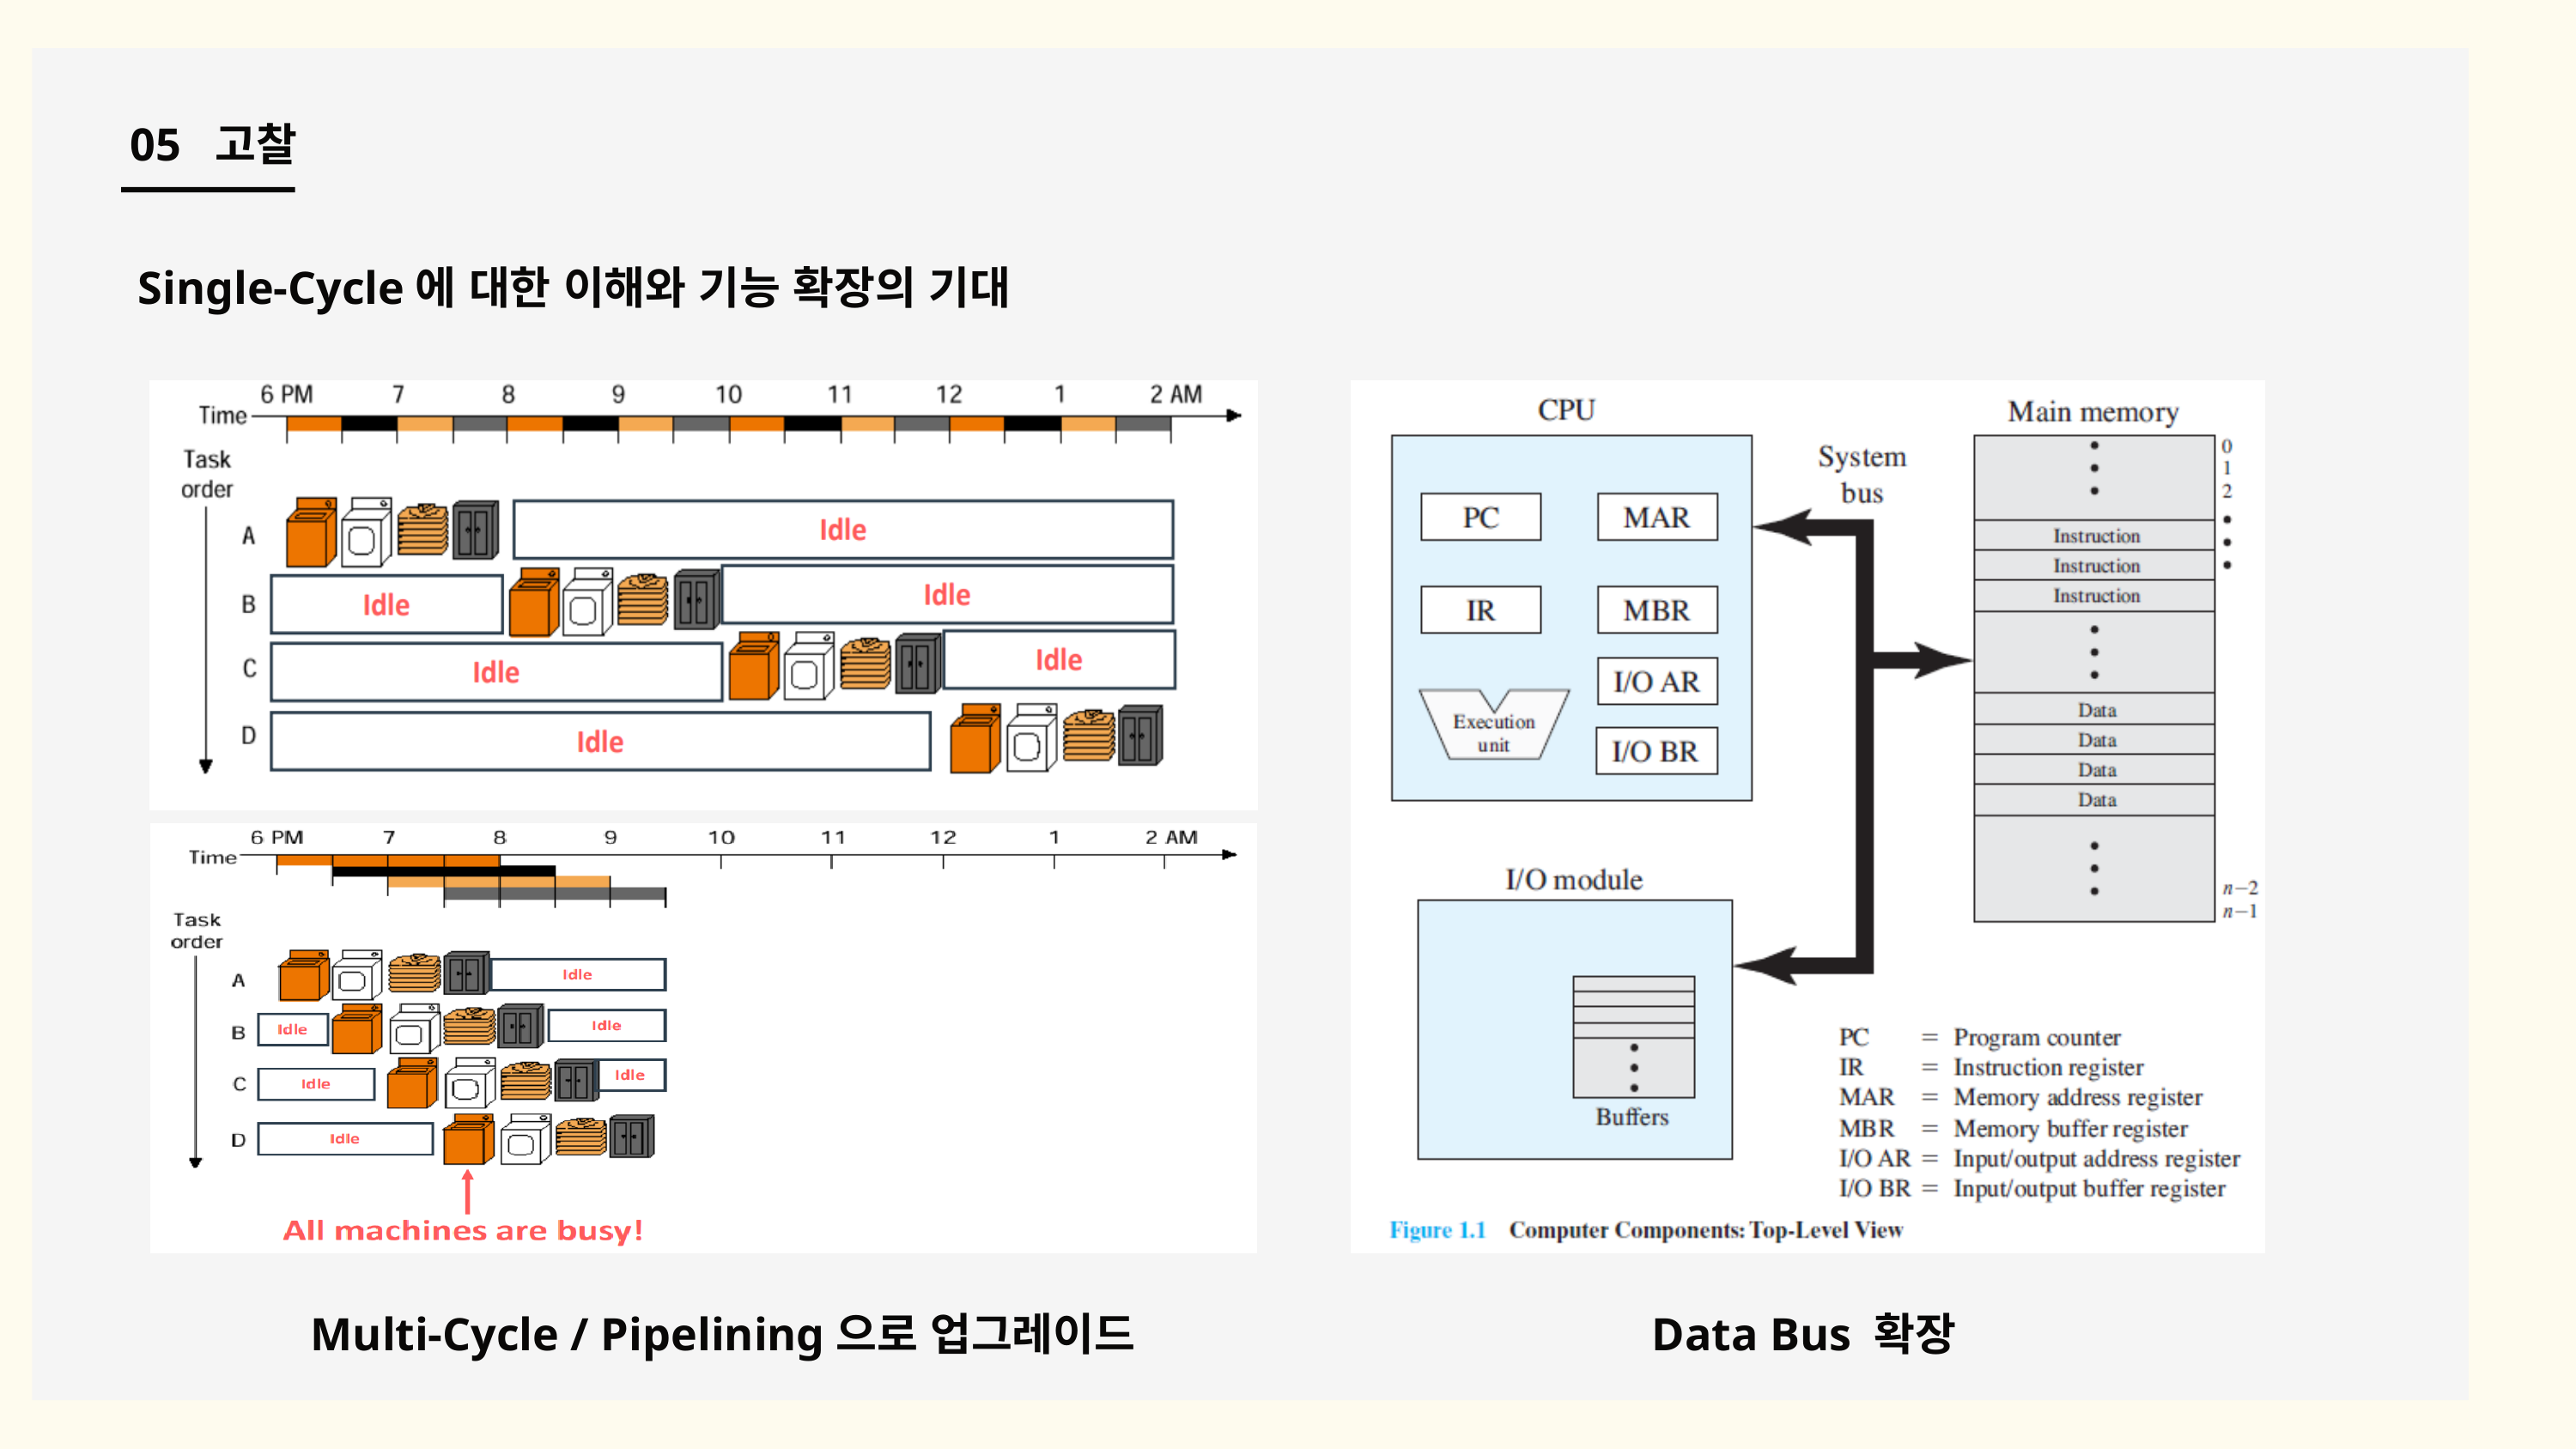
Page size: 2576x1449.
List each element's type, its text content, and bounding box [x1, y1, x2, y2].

picture [1351, 380, 2265, 1253]
text_box Single-Cycle에 대한 이해와 기능 확장의 기대 [107, 246, 1042, 314]
text_box Data Bus 확장 [1337, 1293, 2271, 1361]
text_box [32, 48, 2469, 1401]
text_box 05 고찰 [130, 107, 677, 171]
picture [150, 823, 1257, 1253]
picture [149, 380, 1258, 810]
text_box Multi-Cycle / Pipelining으로 업그레이드 [256, 1293, 1190, 1361]
